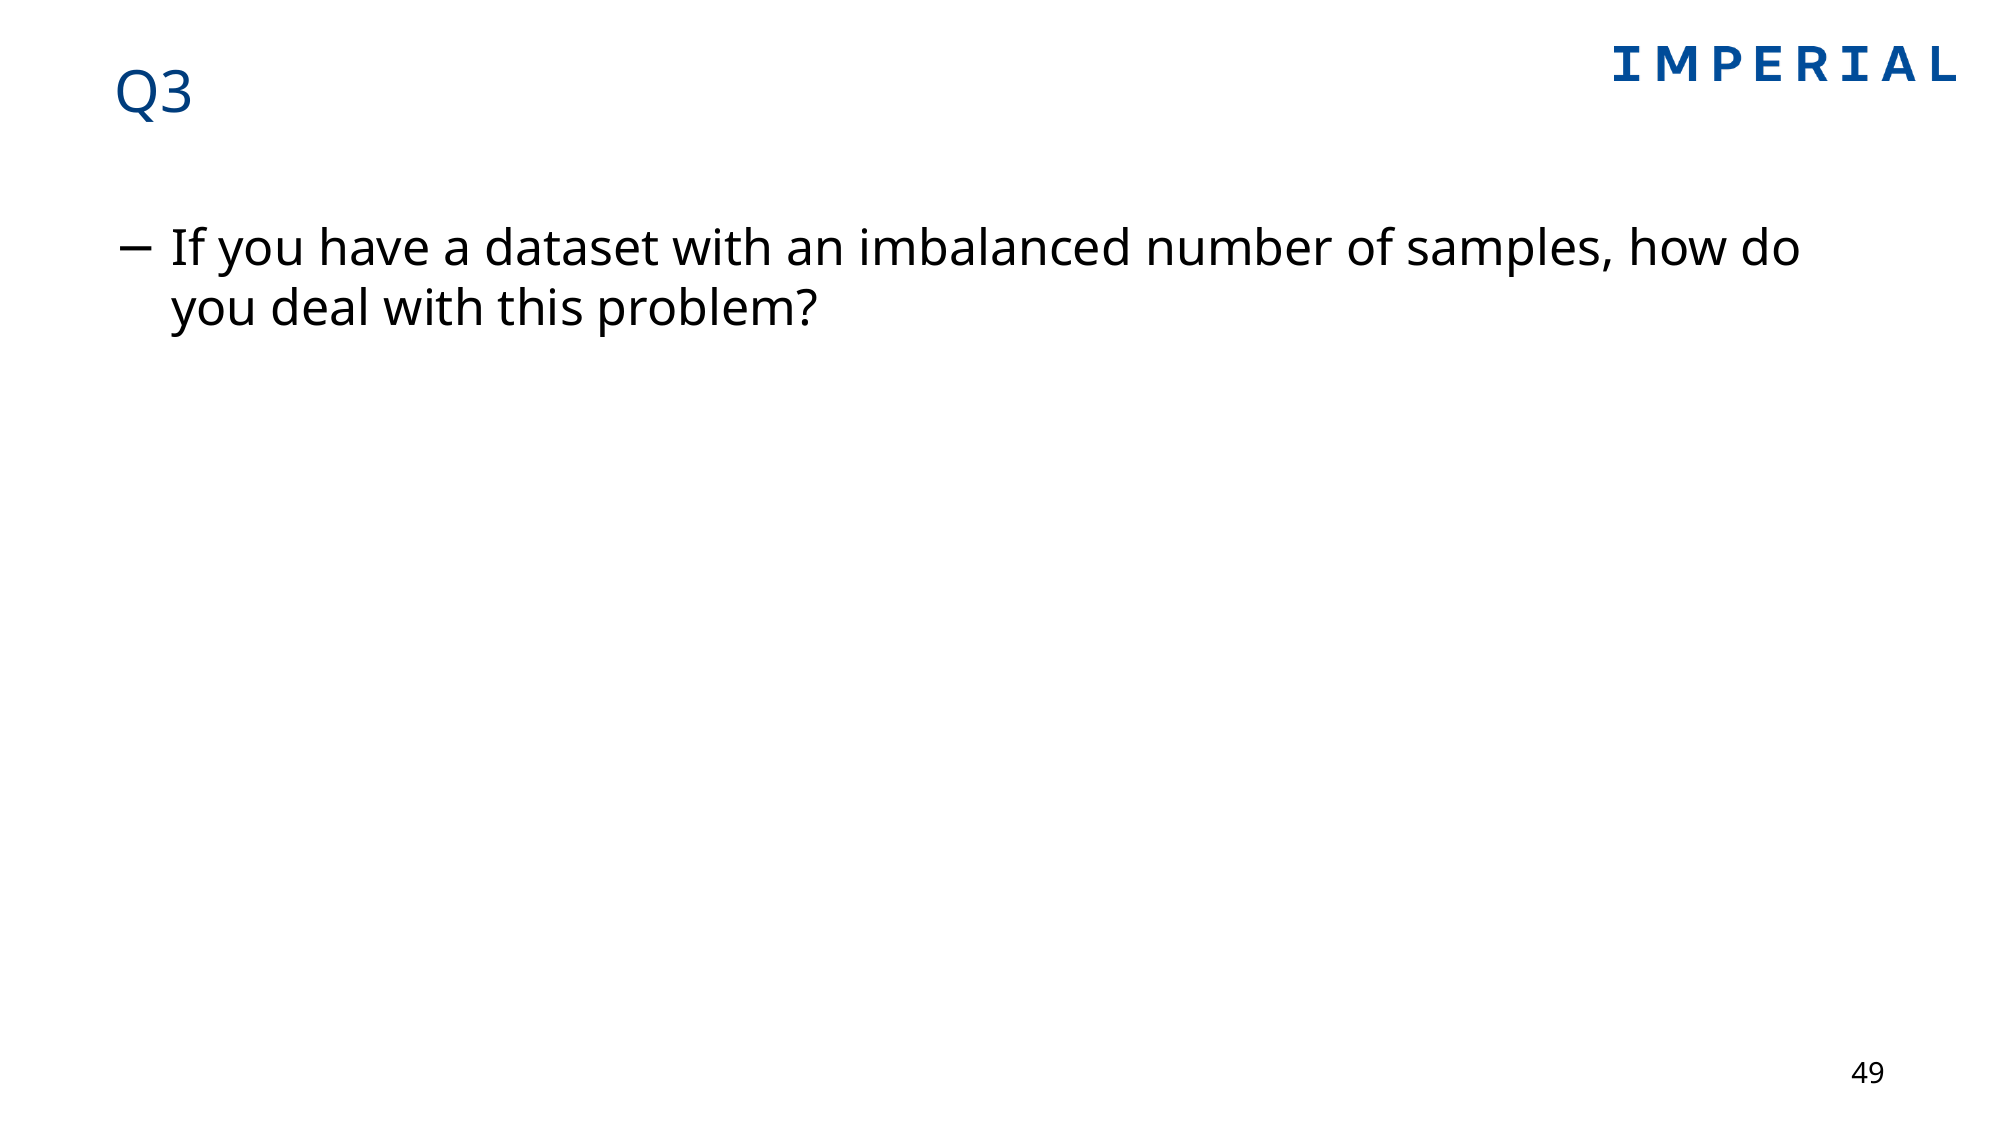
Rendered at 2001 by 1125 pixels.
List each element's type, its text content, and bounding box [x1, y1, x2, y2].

list If you have a dataset with an imbalanced number of samples, how do you deal with this problem? [99, 208, 1900, 1024]
title Q3 [99, 0, 1900, 184]
slide_number 49 [1433, 1046, 1901, 1103]
picture [1900, 46, 1956, 81]
